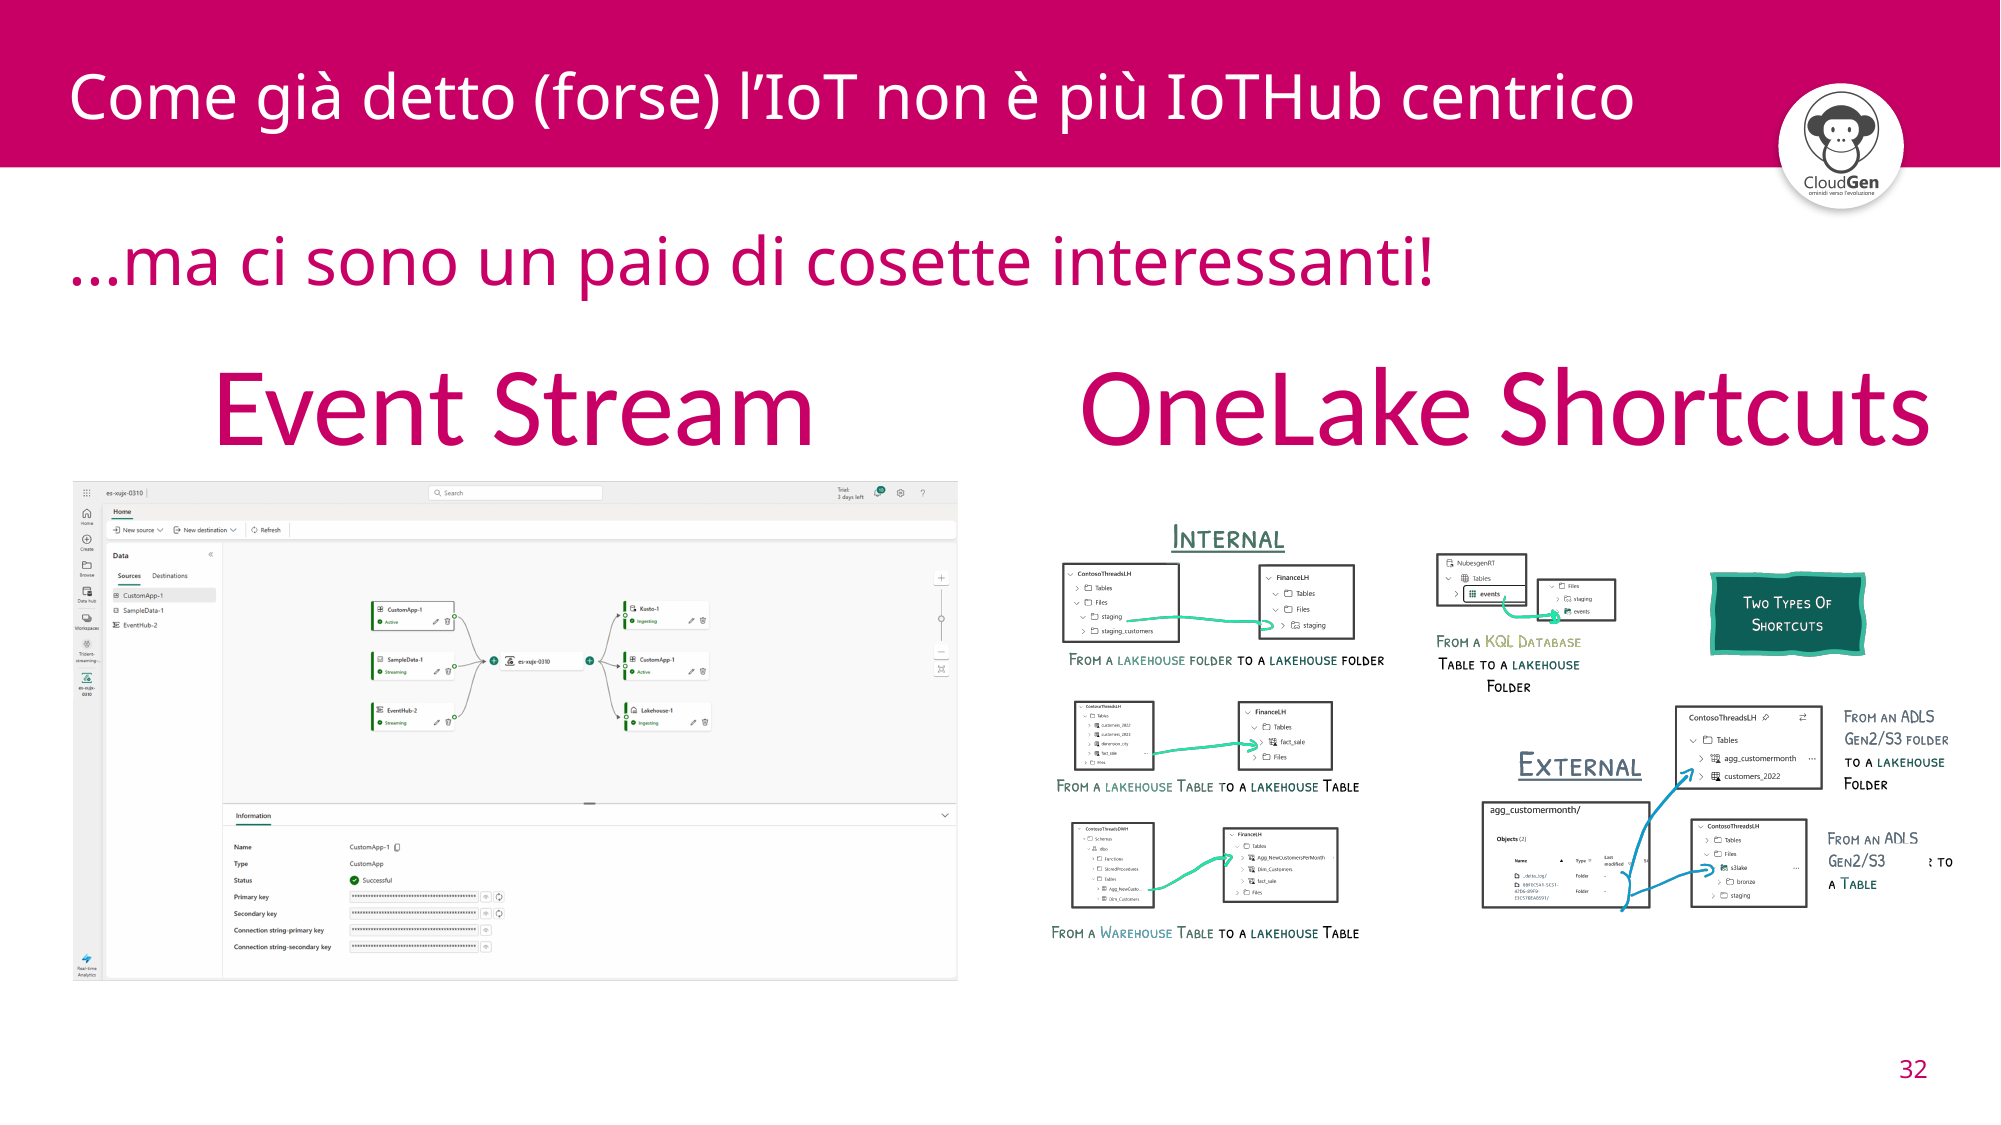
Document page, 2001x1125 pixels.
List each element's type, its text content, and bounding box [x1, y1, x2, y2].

picture [1785, 86, 1897, 197]
text_box OneLake Shortcuts [1064, 325, 1948, 476]
list ...ma ci sono un paio di cosette interessanti! [53, 220, 1863, 1103]
picture [73, 481, 958, 981]
title Come già detto (forse) l’IoT non è più IoTHub centrico [53, 36, 1863, 163]
picture [1042, 514, 1970, 948]
text_box Event Stream [197, 325, 834, 476]
